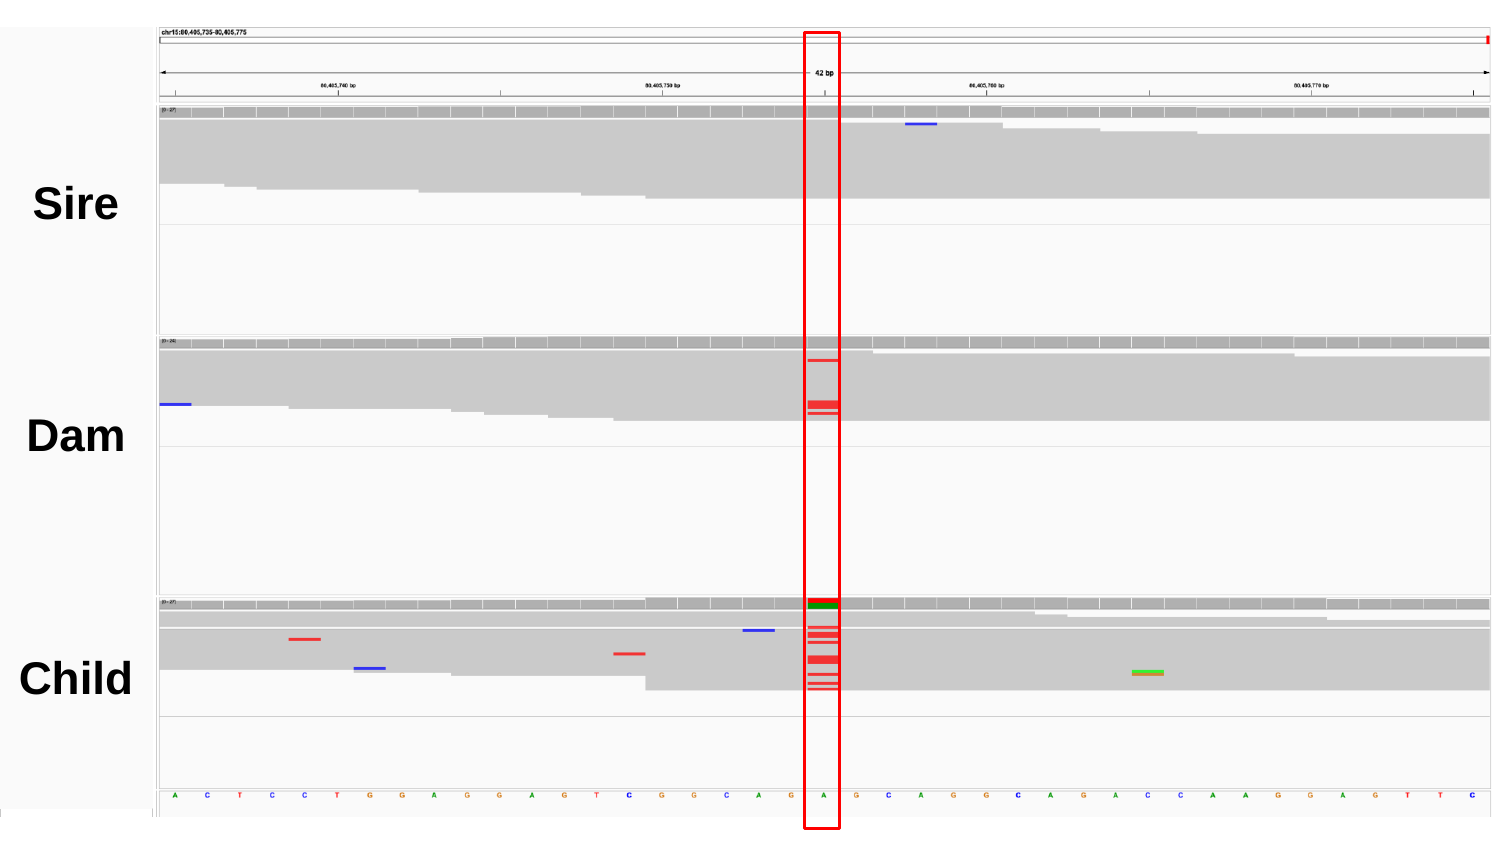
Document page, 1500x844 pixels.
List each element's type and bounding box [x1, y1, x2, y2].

picture [0, 26, 1500, 817]
text_box [804, 825, 840, 829]
